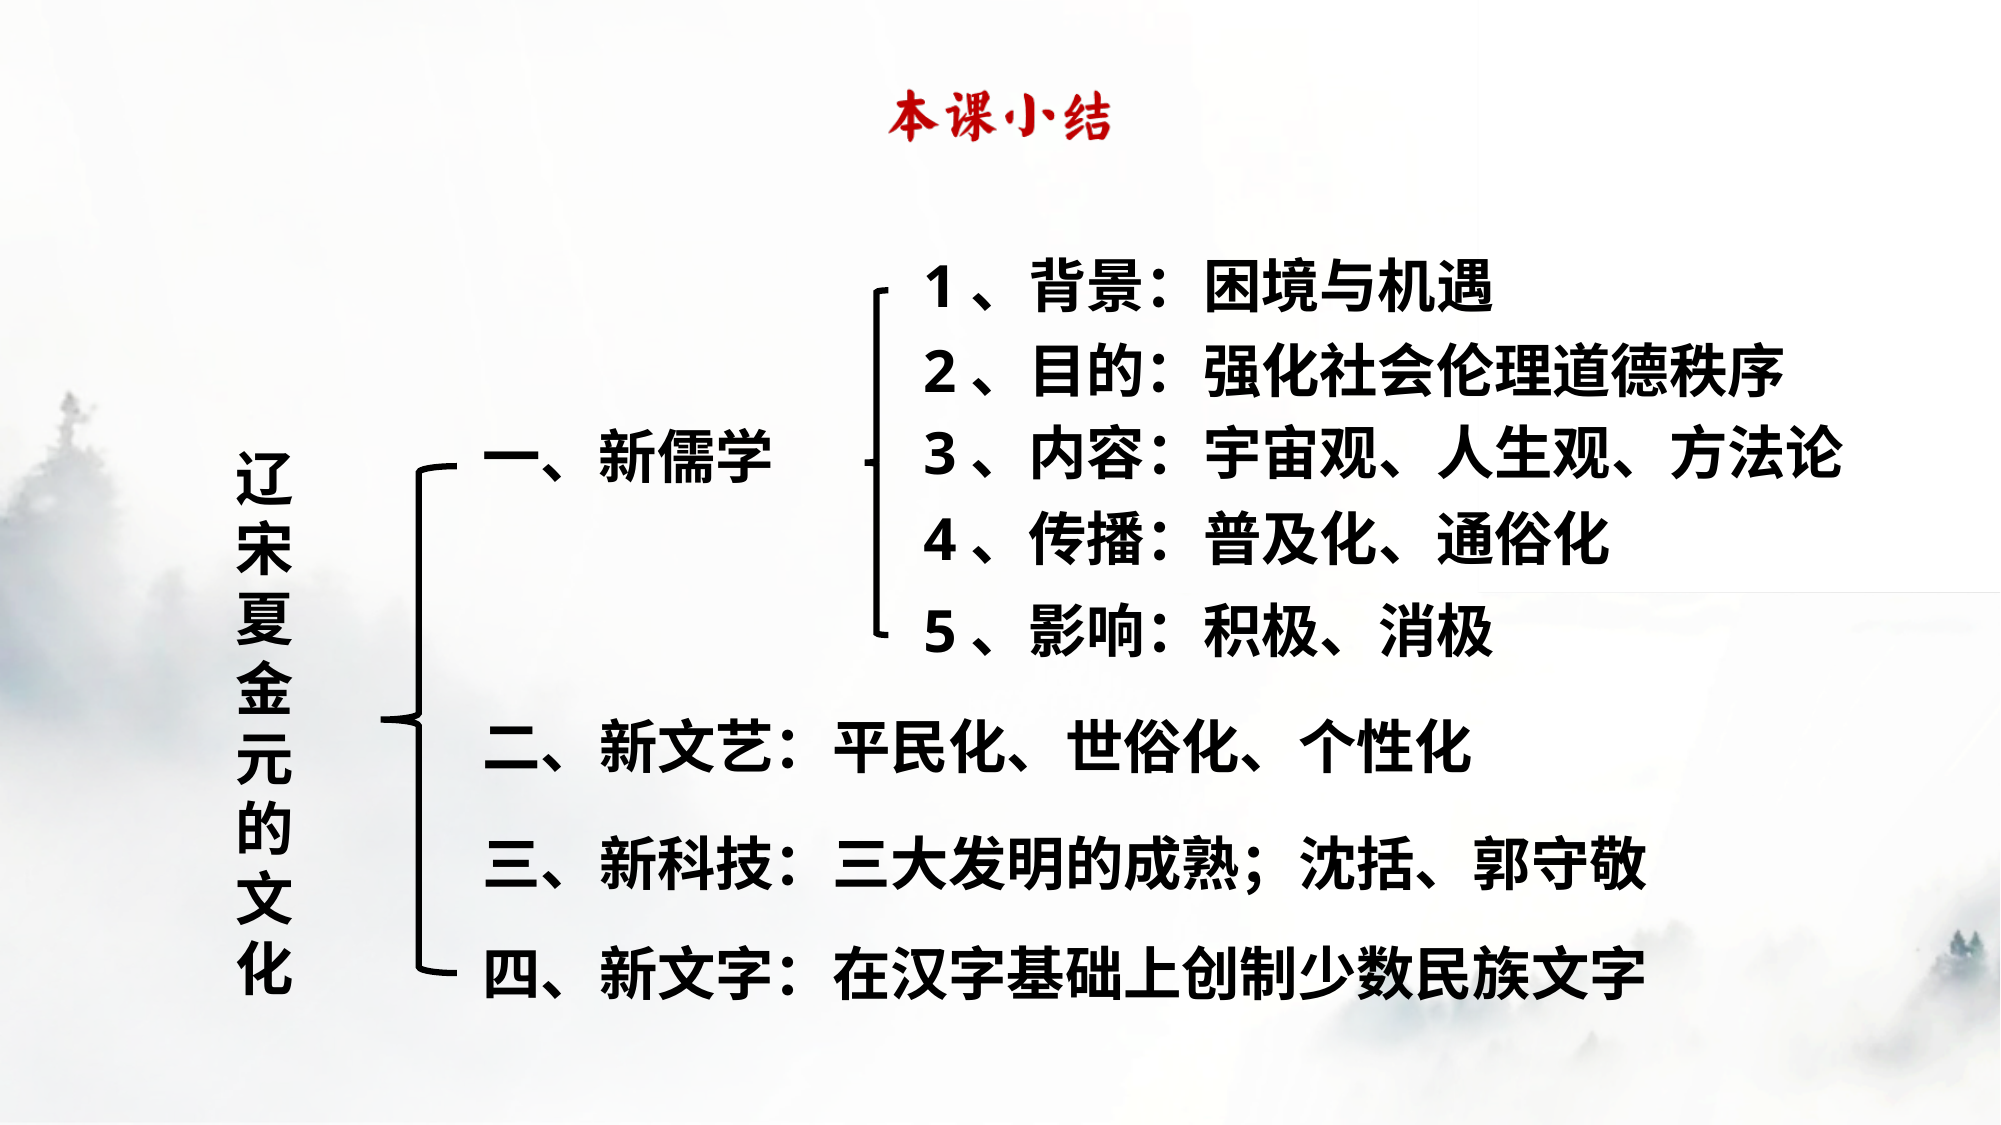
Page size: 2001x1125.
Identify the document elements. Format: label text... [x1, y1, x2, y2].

text_box 2、目的：强化社会伦理道德秩序 [908, 327, 2000, 408]
text_box 4、传播：普及化、通俗化 [908, 494, 2000, 580]
picture [0, 0, 2001, 1125]
text_box [380, 465, 457, 974]
text_box 5、影响：积极、消极 [908, 586, 2000, 672]
text_box 一、新儒学 [467, 412, 825, 498]
text_box [864, 289, 889, 636]
text_box 3、内容：宇宙观、人生观、方法论 [908, 408, 2000, 494]
text_box 辽宋夏金元的文化 [220, 434, 311, 1010]
text_box 二、新文艺：平民化、世俗化、个性化 [467, 703, 2000, 788]
text_box 1、背景：困境与机遇 [908, 241, 2000, 327]
text_box 三、新科技：三大发明的成熟；沈括、郭守敬 [467, 819, 2000, 905]
text_box 四、新文字：在汉字基础上创制少数民族文字 [467, 929, 2000, 1015]
